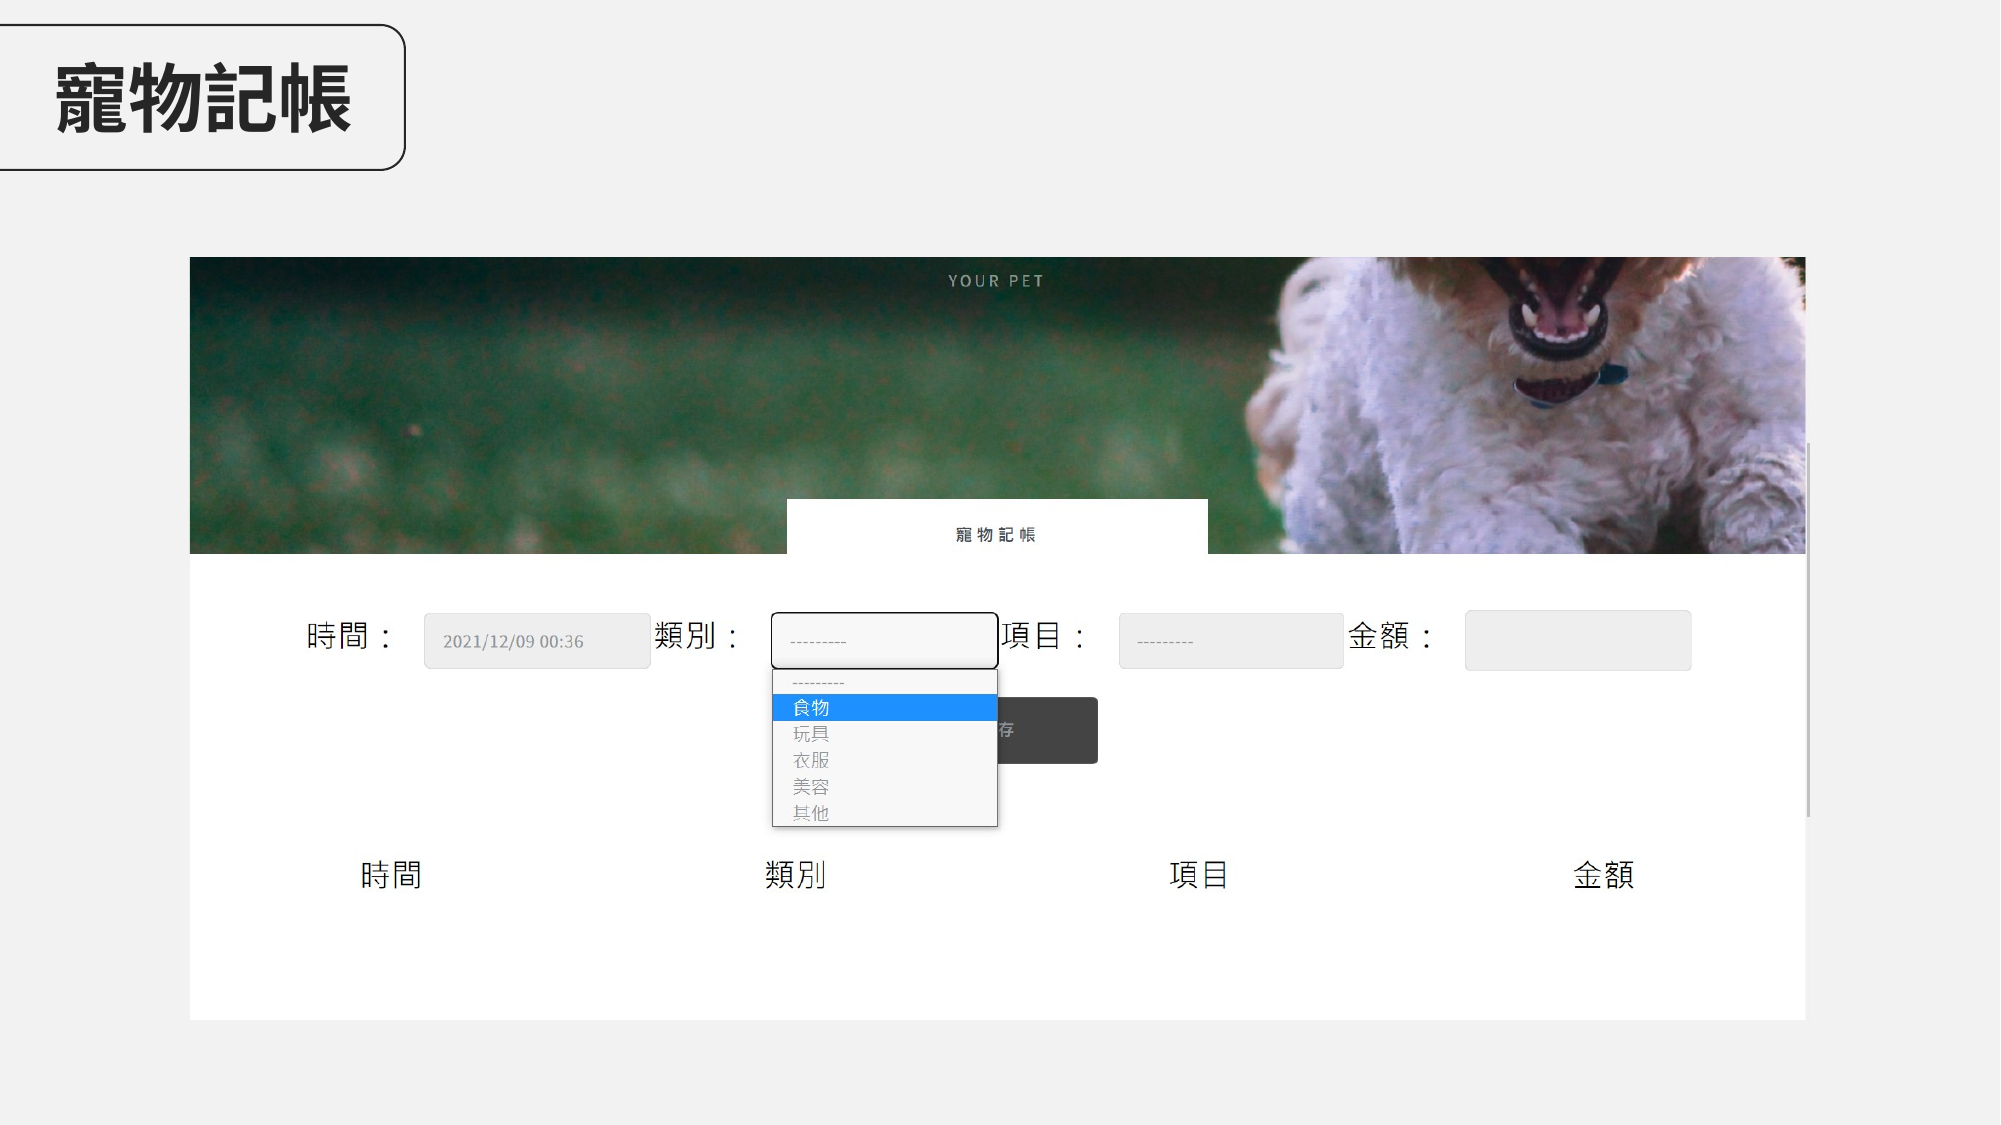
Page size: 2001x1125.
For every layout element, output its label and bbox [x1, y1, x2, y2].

picture [189, 257, 1810, 1020]
text_box [0, 24, 405, 170]
